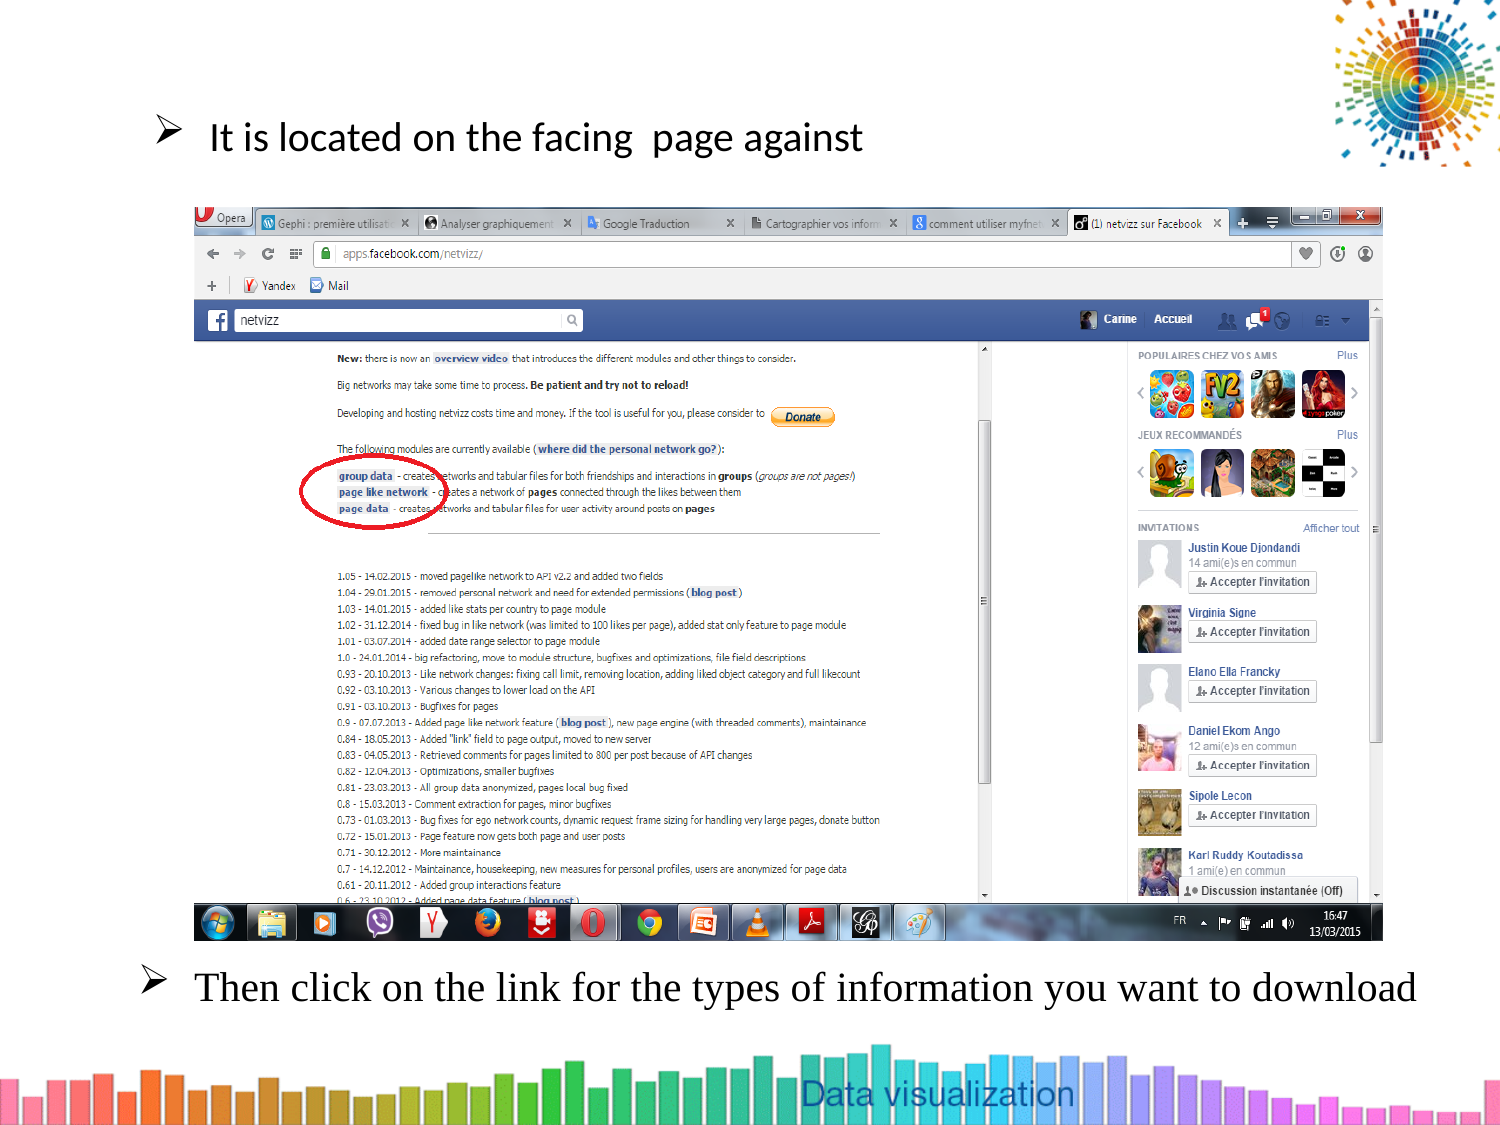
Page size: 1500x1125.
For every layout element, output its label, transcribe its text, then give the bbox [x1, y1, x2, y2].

list It is located on the facing page against [138, 101, 1385, 182]
picture [0, 0, 1500, 1125]
list Then click on the link for the types of information you want to download [122, 952, 1455, 1071]
